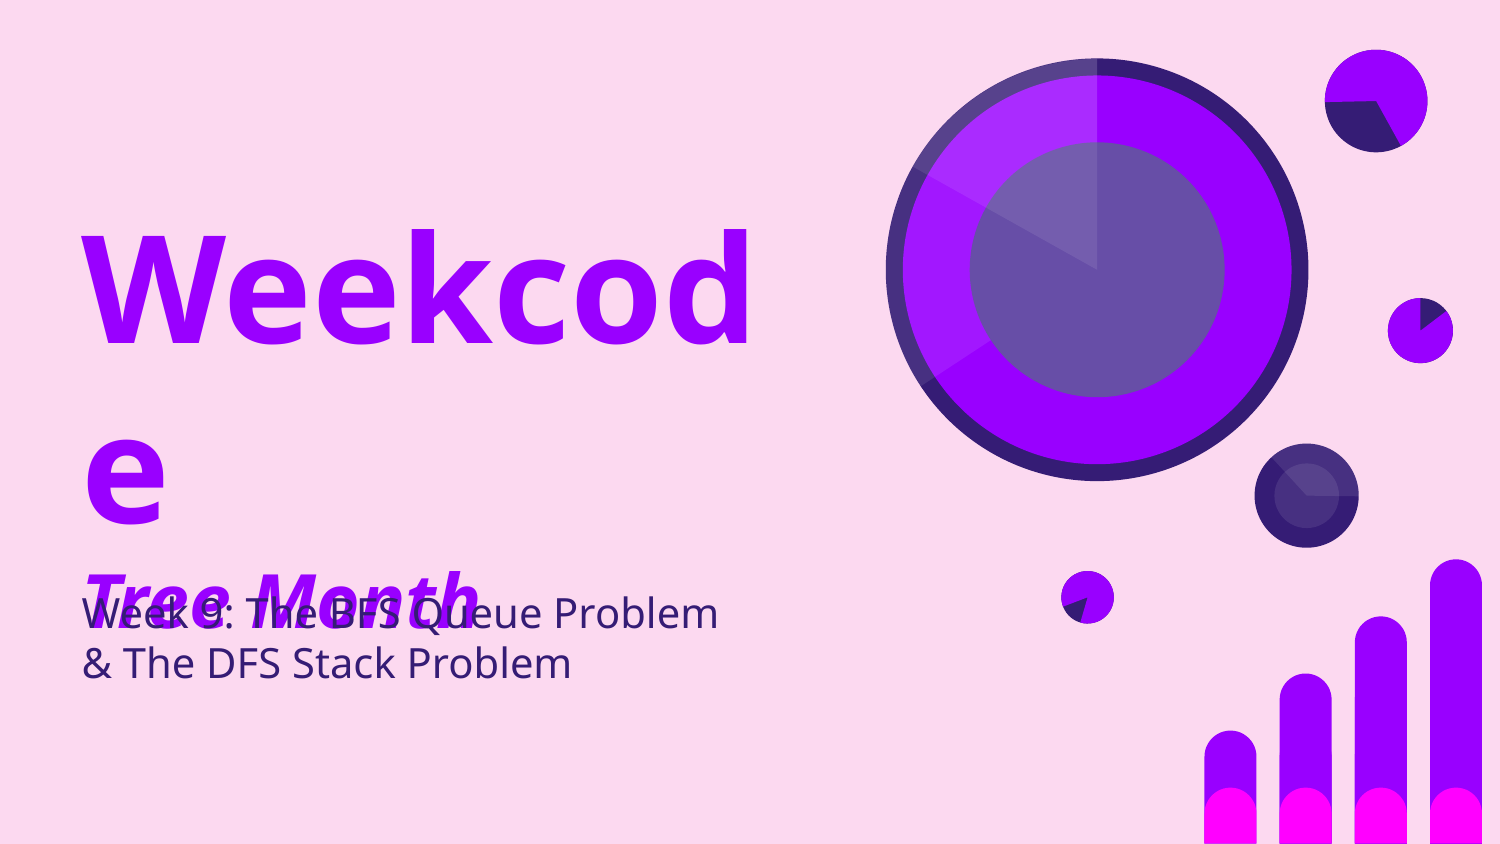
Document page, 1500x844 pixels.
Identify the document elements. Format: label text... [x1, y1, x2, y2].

subtitle Week 9: The BFS Queue Problem & The DFS Stack Problem [66, 571, 765, 755]
title Weekcode Tree Month [66, 264, 834, 572]
